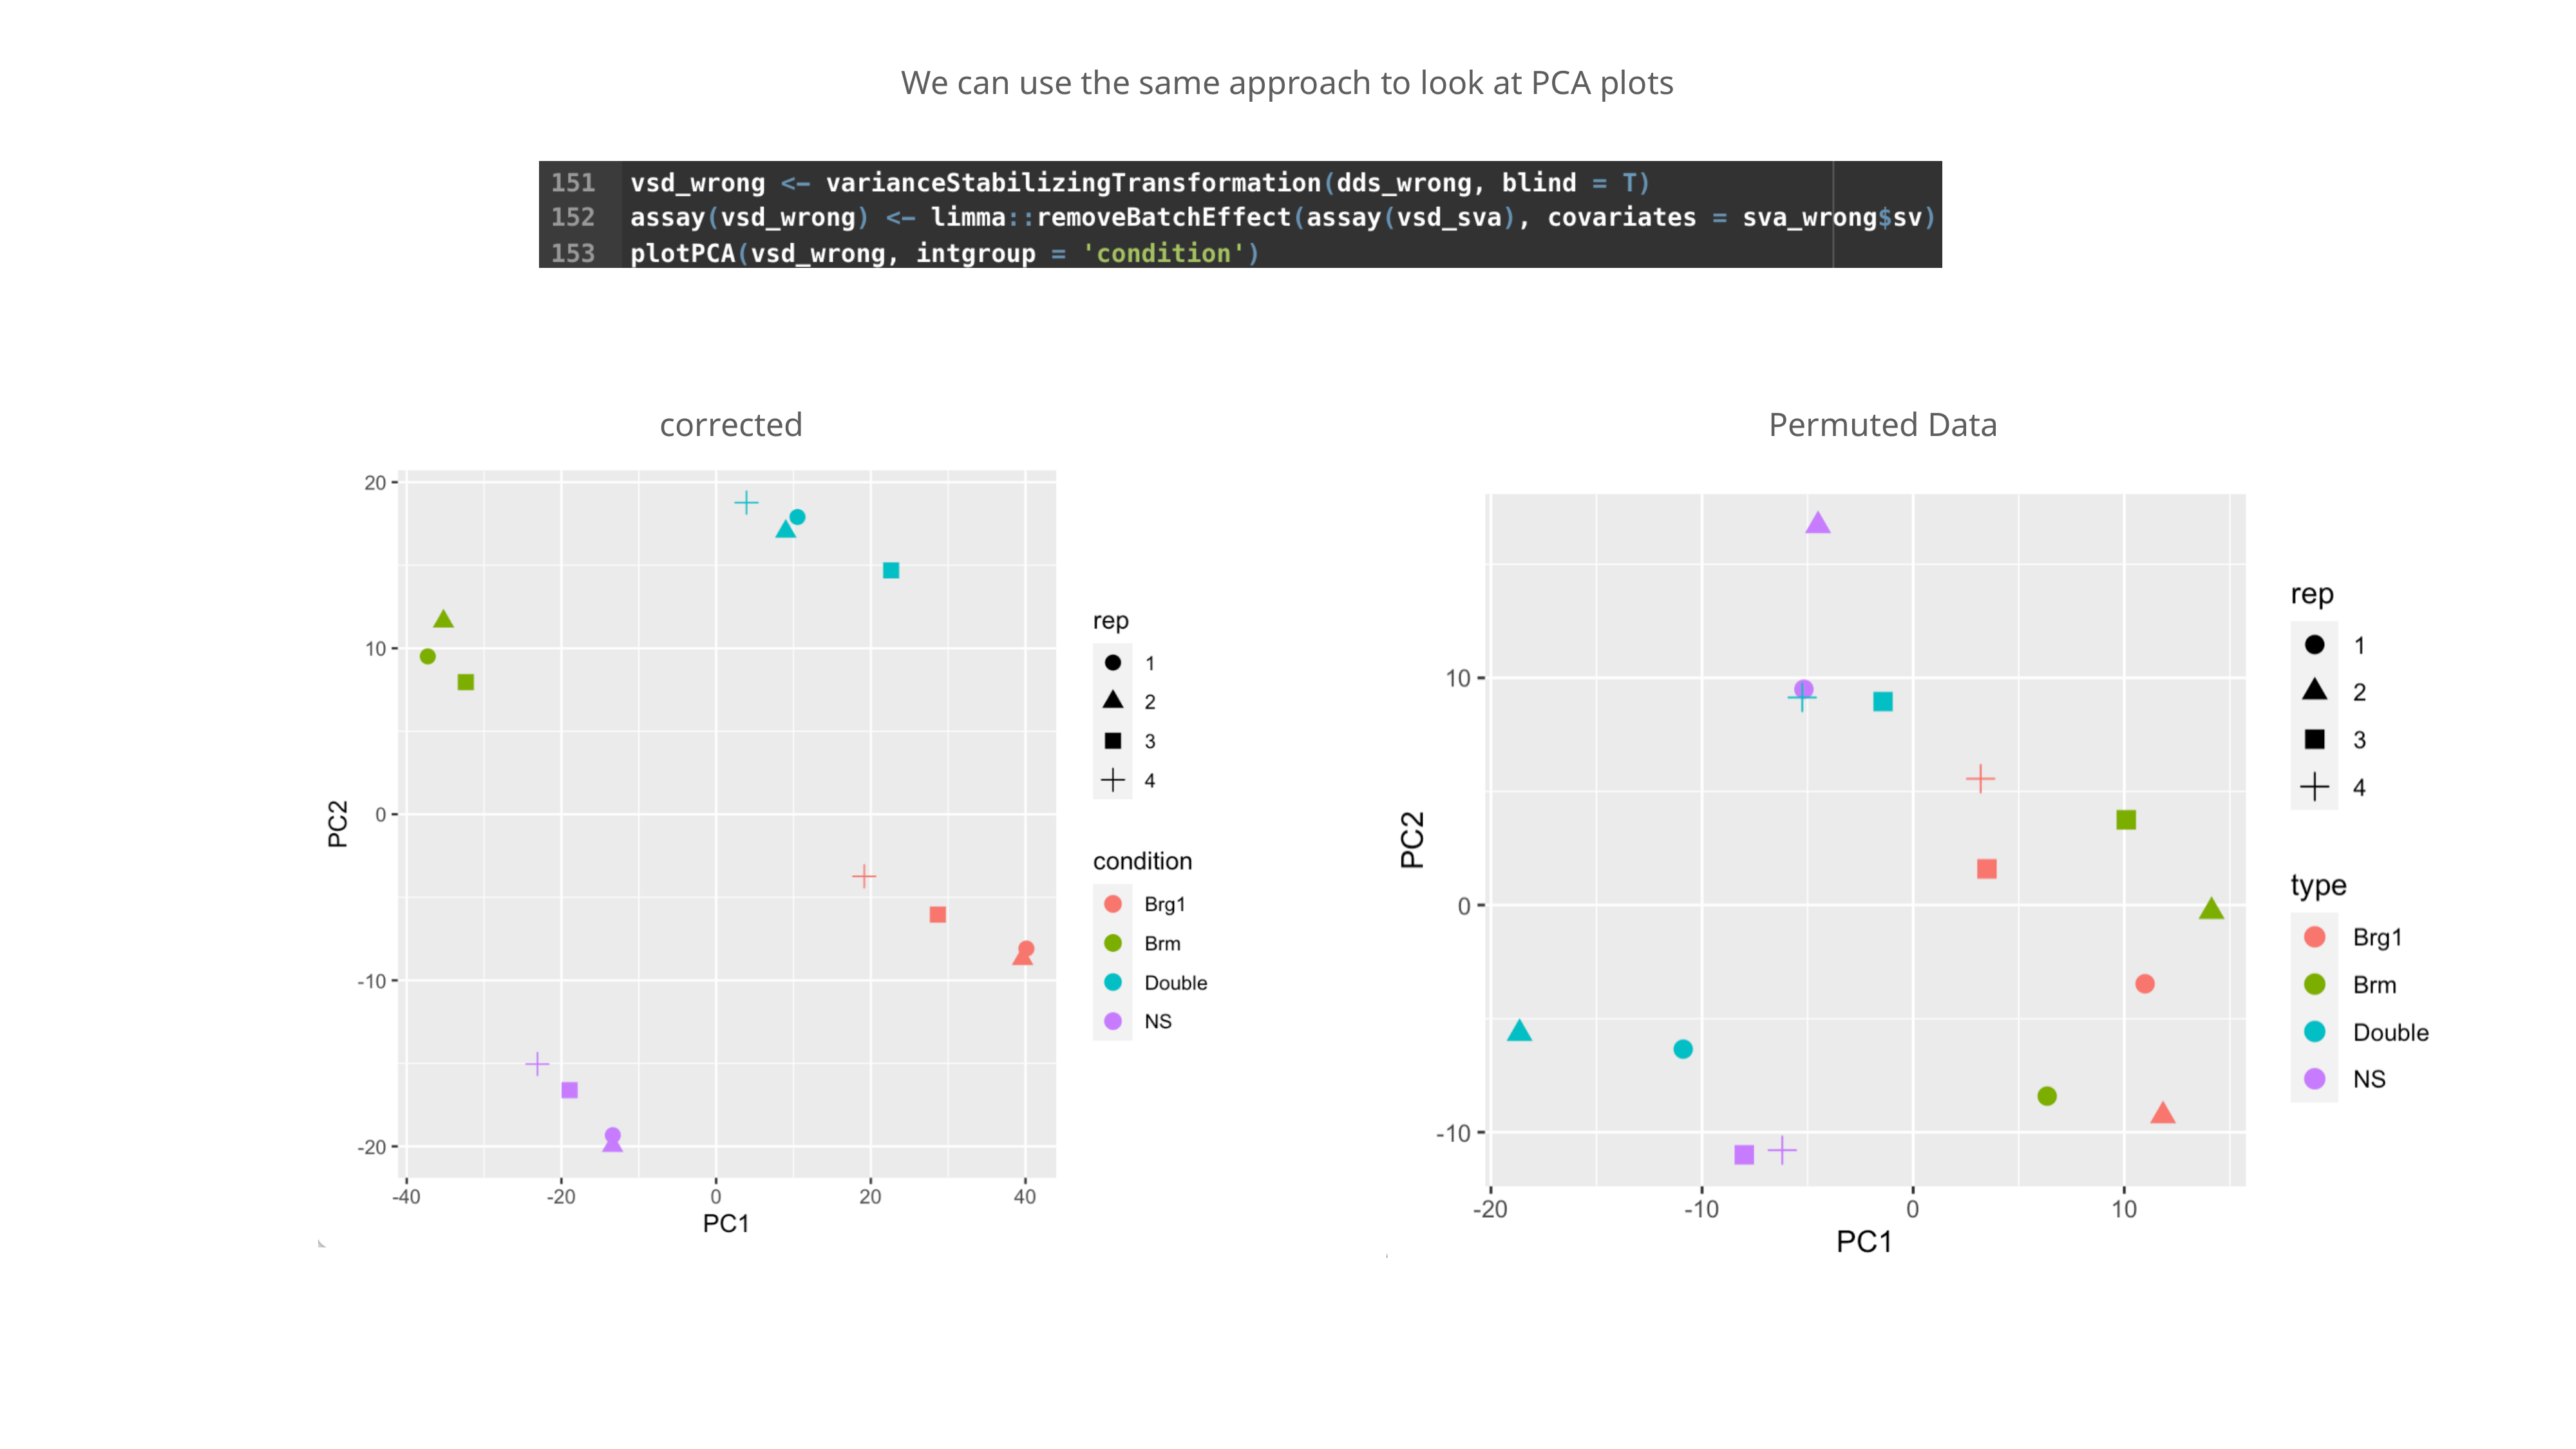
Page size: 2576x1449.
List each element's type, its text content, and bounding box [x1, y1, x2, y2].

text_box corrected [654, 399, 810, 449]
text_box We can use the same approach to look at PCA plots [896, 56, 1680, 106]
picture [1387, 481, 2434, 1258]
picture [539, 161, 1942, 268]
text_box Permuted Data [1763, 399, 2005, 449]
picture [317, 460, 1216, 1248]
